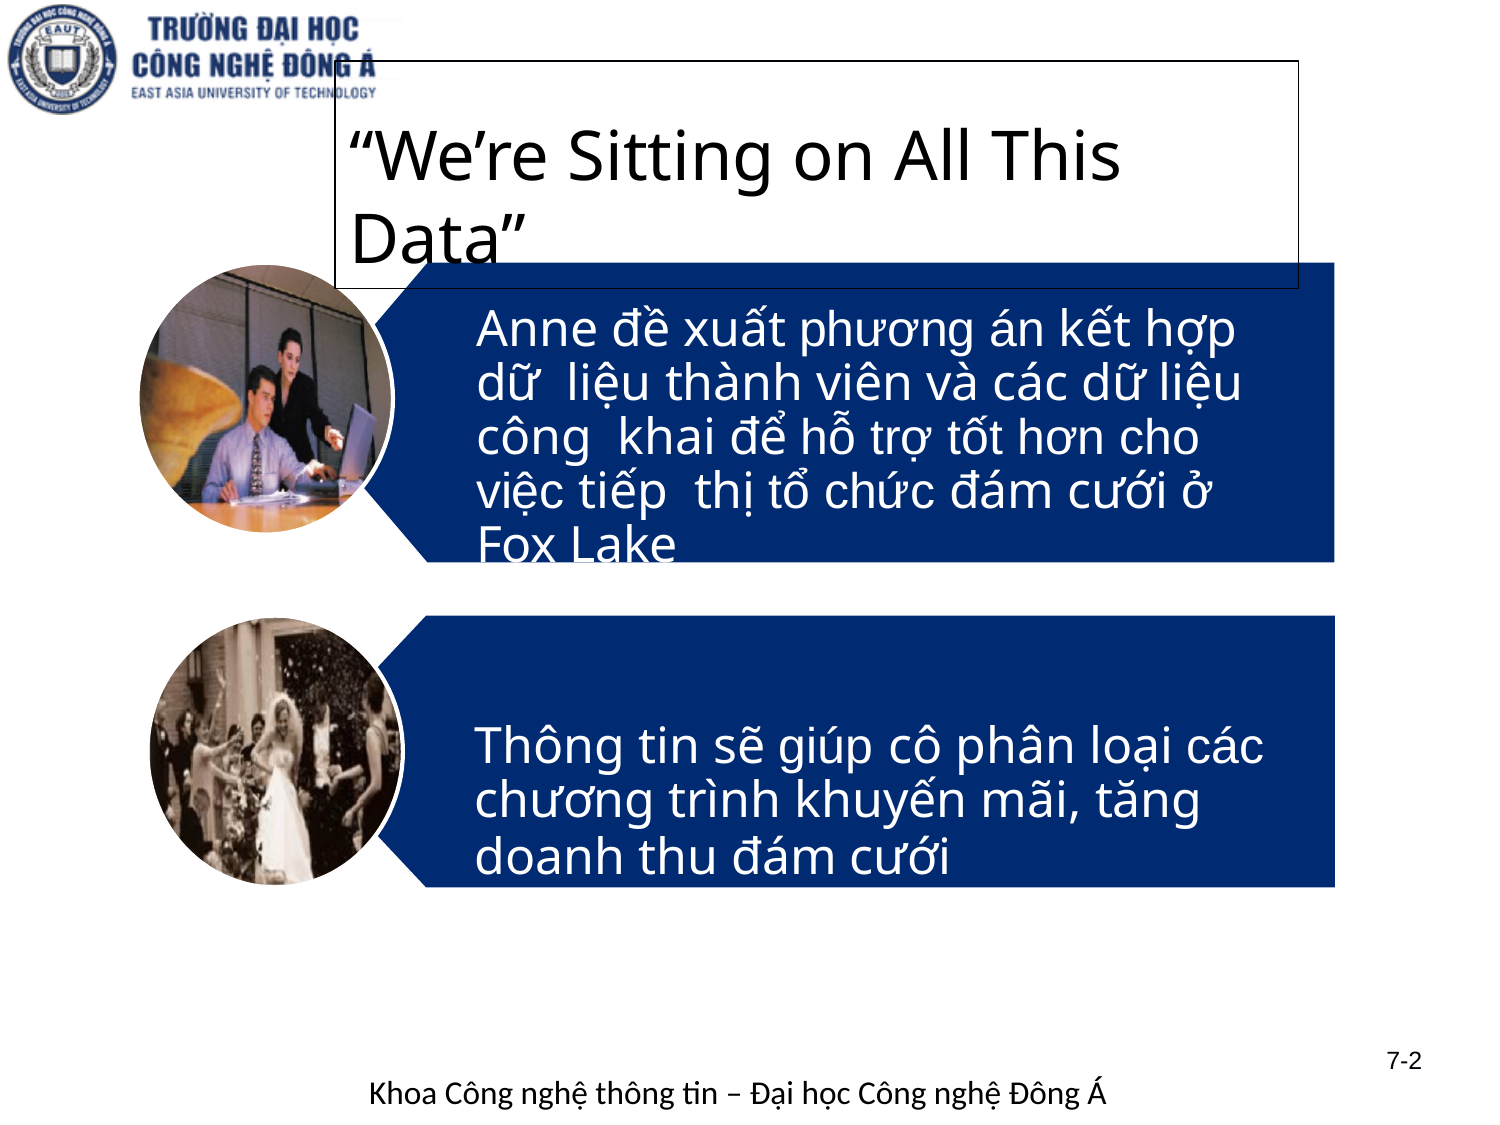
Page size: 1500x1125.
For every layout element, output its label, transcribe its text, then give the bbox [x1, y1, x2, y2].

text_box [405, 615, 1335, 888]
title “We’re Sitting on All This Data” [334, 61, 1299, 260]
text_box Anne đề xuất phương án kết hợp dữ liệu thành viên và các dữ liệu công khai để hỗ trợ tốt hơn cho việc tiếp thị tổ chức đám cưới ở Fox Lake Thông tin sẽ giúp cô phân loại các chương trình khuyến mãi, tăng doanh thu đám cưới [472, 563, 1290, 885]
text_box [135, 260, 1335, 563]
picture [0, 4, 403, 115]
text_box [145, 613, 405, 890]
text_box 7-2 [1384, 1044, 1431, 1105]
